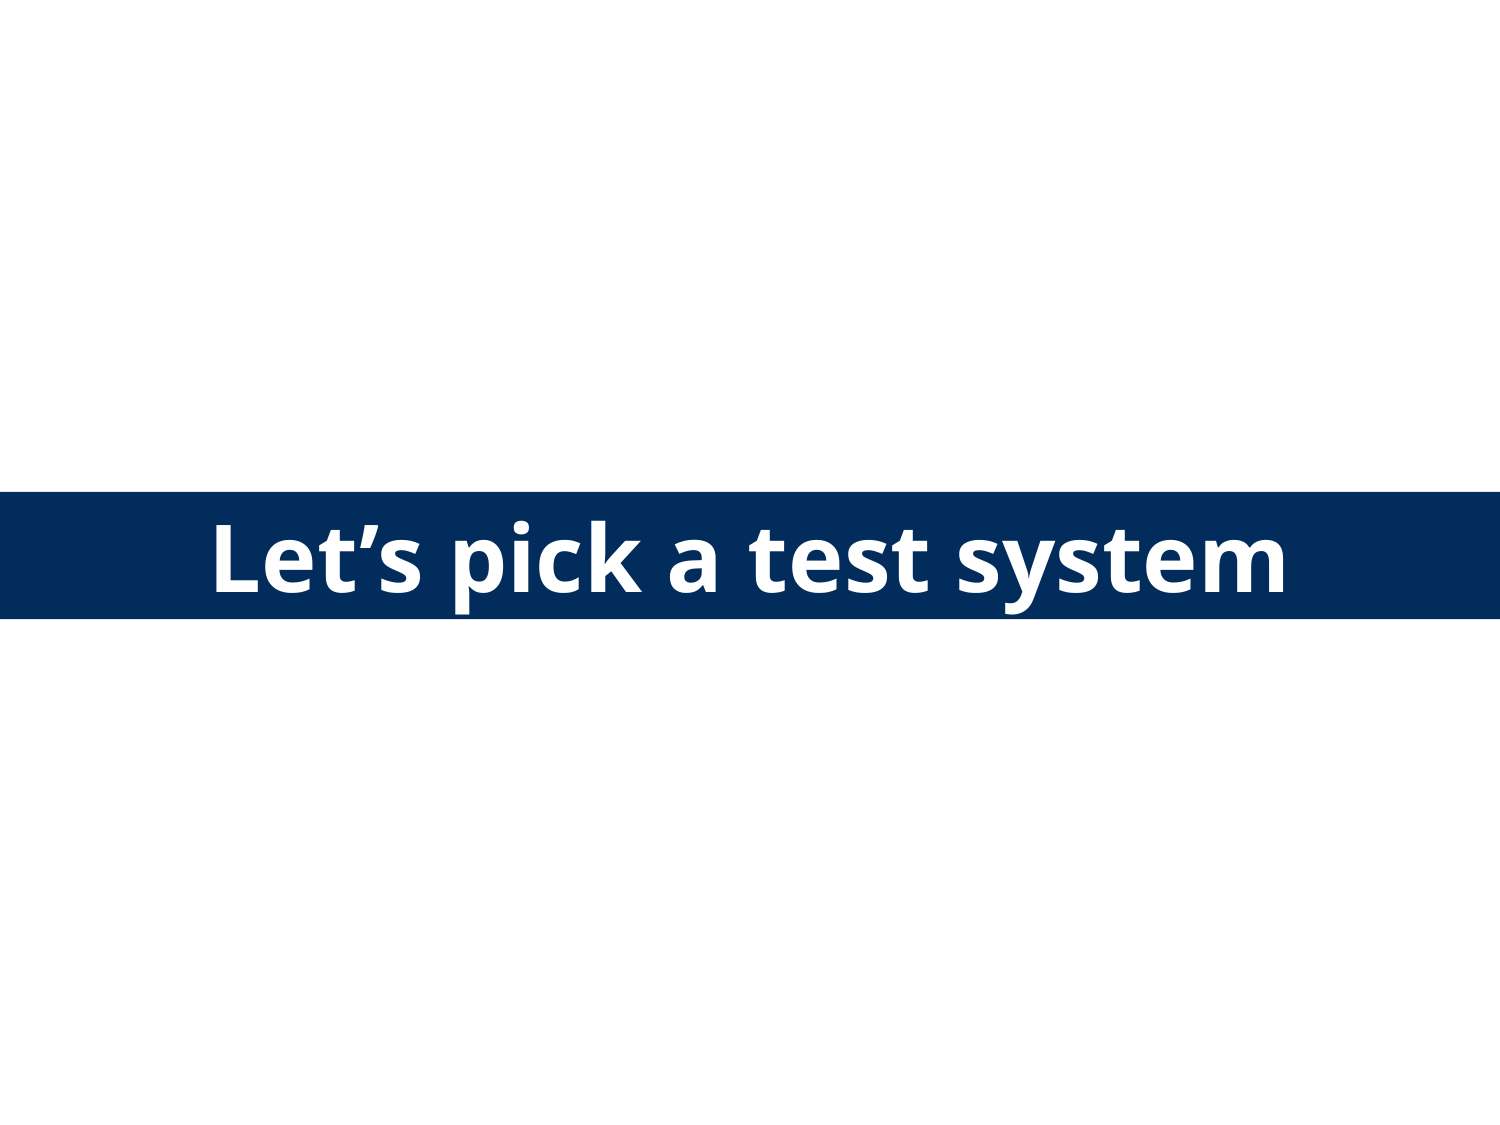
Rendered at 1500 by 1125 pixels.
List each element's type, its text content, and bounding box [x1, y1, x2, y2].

text_box Let’s pick a test system [0, 491, 1500, 620]
